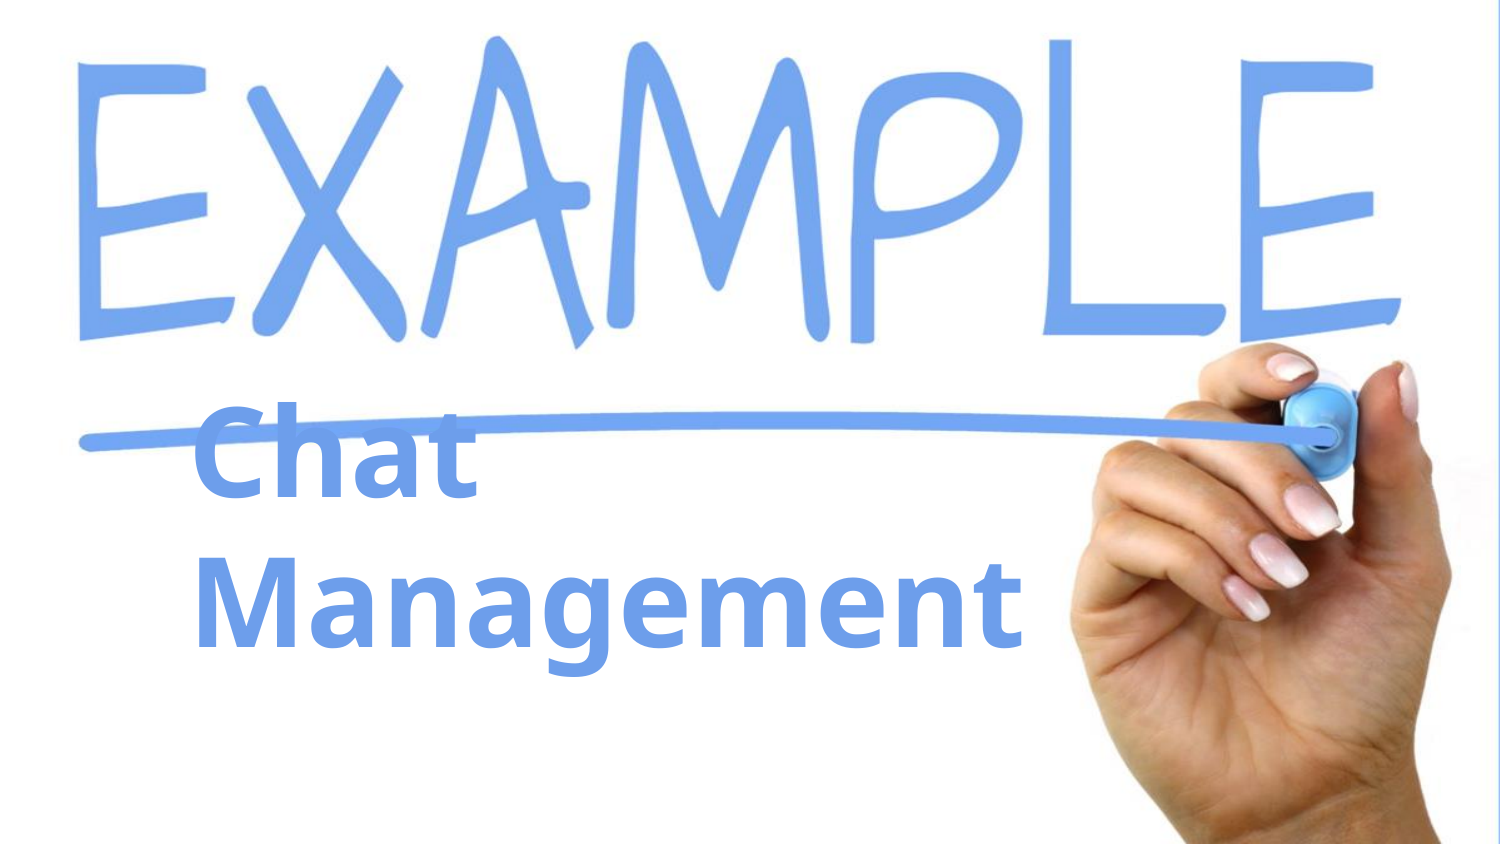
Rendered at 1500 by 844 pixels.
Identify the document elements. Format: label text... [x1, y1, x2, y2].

title Chat Management [173, 186, 1106, 844]
picture [0, 0, 1500, 844]
